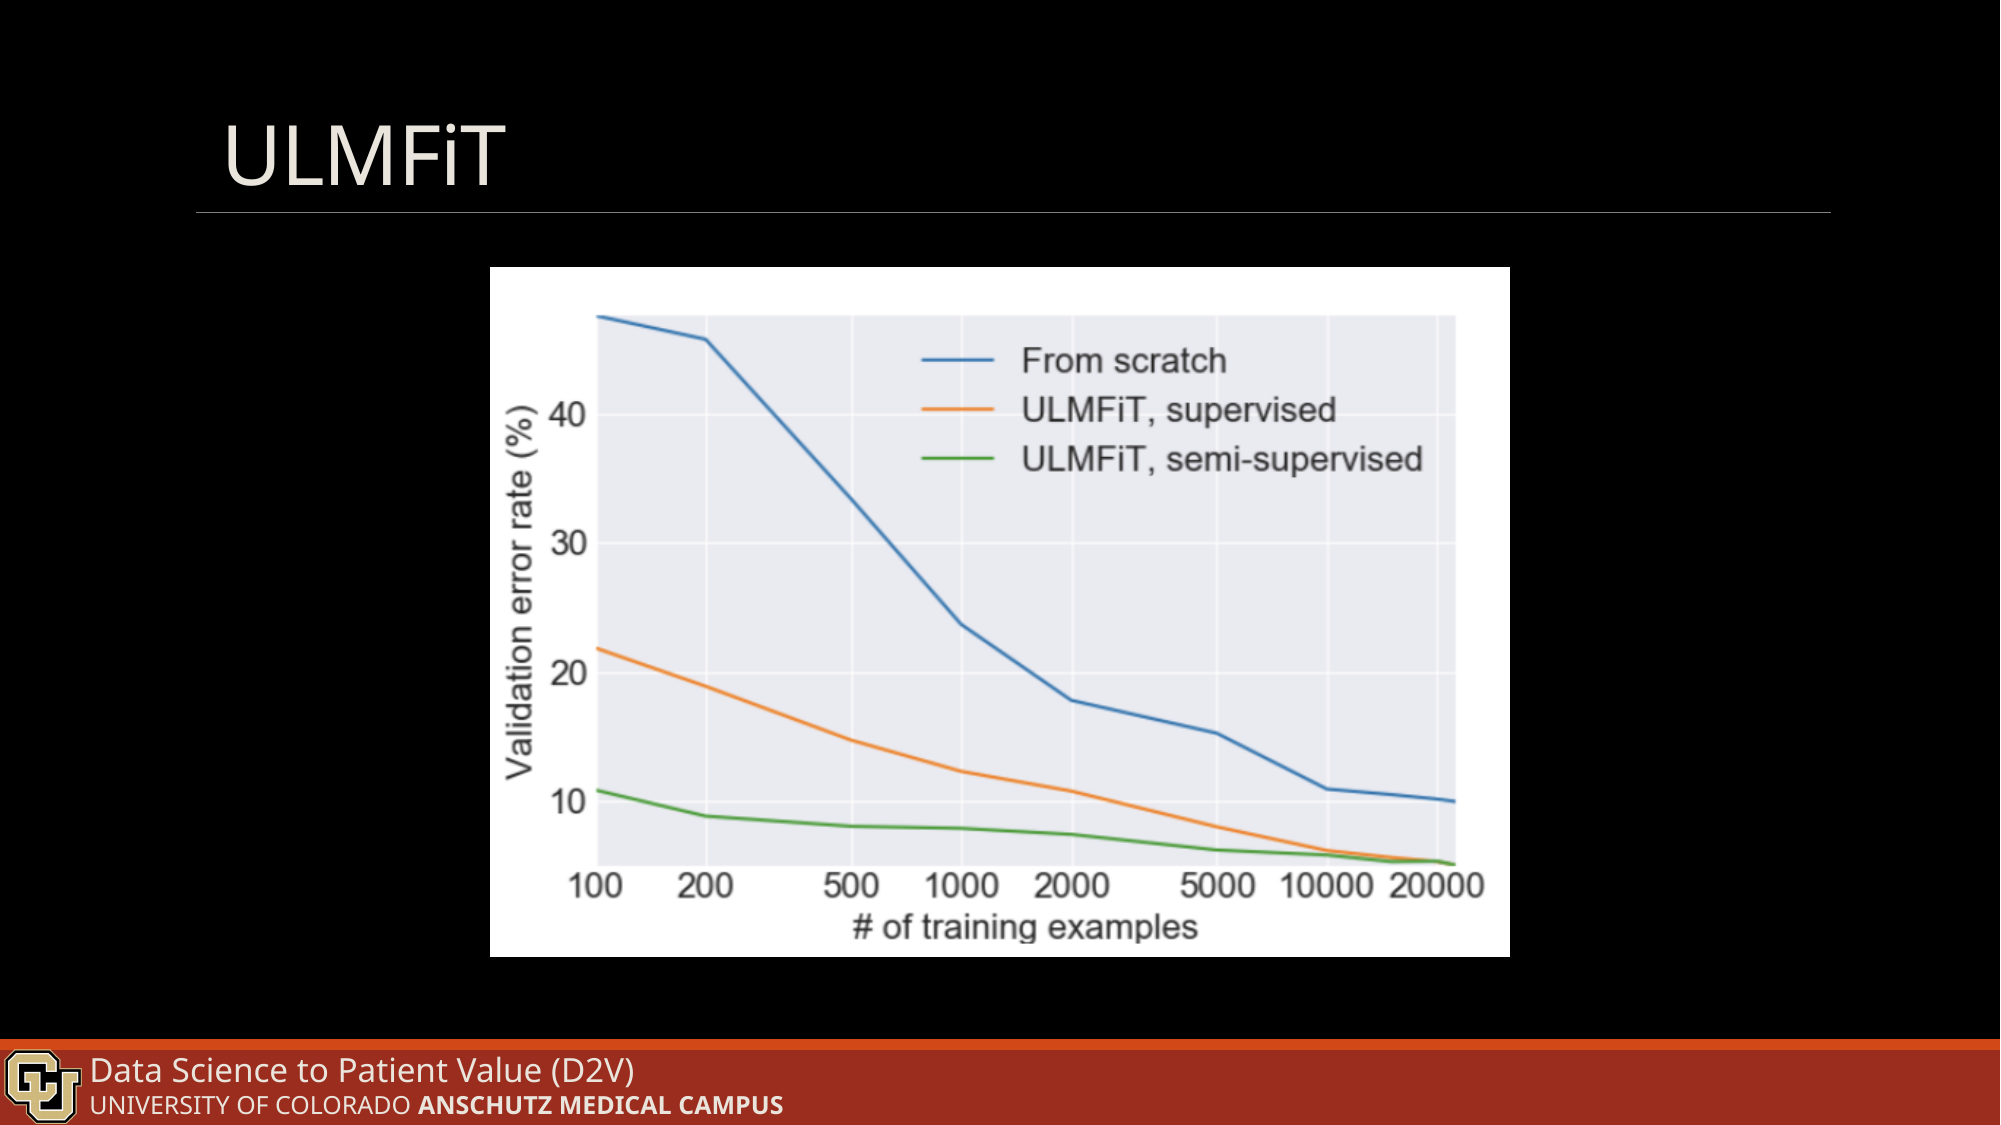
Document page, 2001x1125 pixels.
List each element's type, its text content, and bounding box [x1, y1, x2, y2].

text_box Data Science to Patient Value (D2V) UNIVERSITY OF COLORADO ANSCHUTZ MEDICAL CAMPUS [74, 1042, 1116, 1125]
title ULMFiT [206, 64, 1857, 211]
picture [490, 267, 1510, 958]
picture [4, 1049, 90, 1124]
